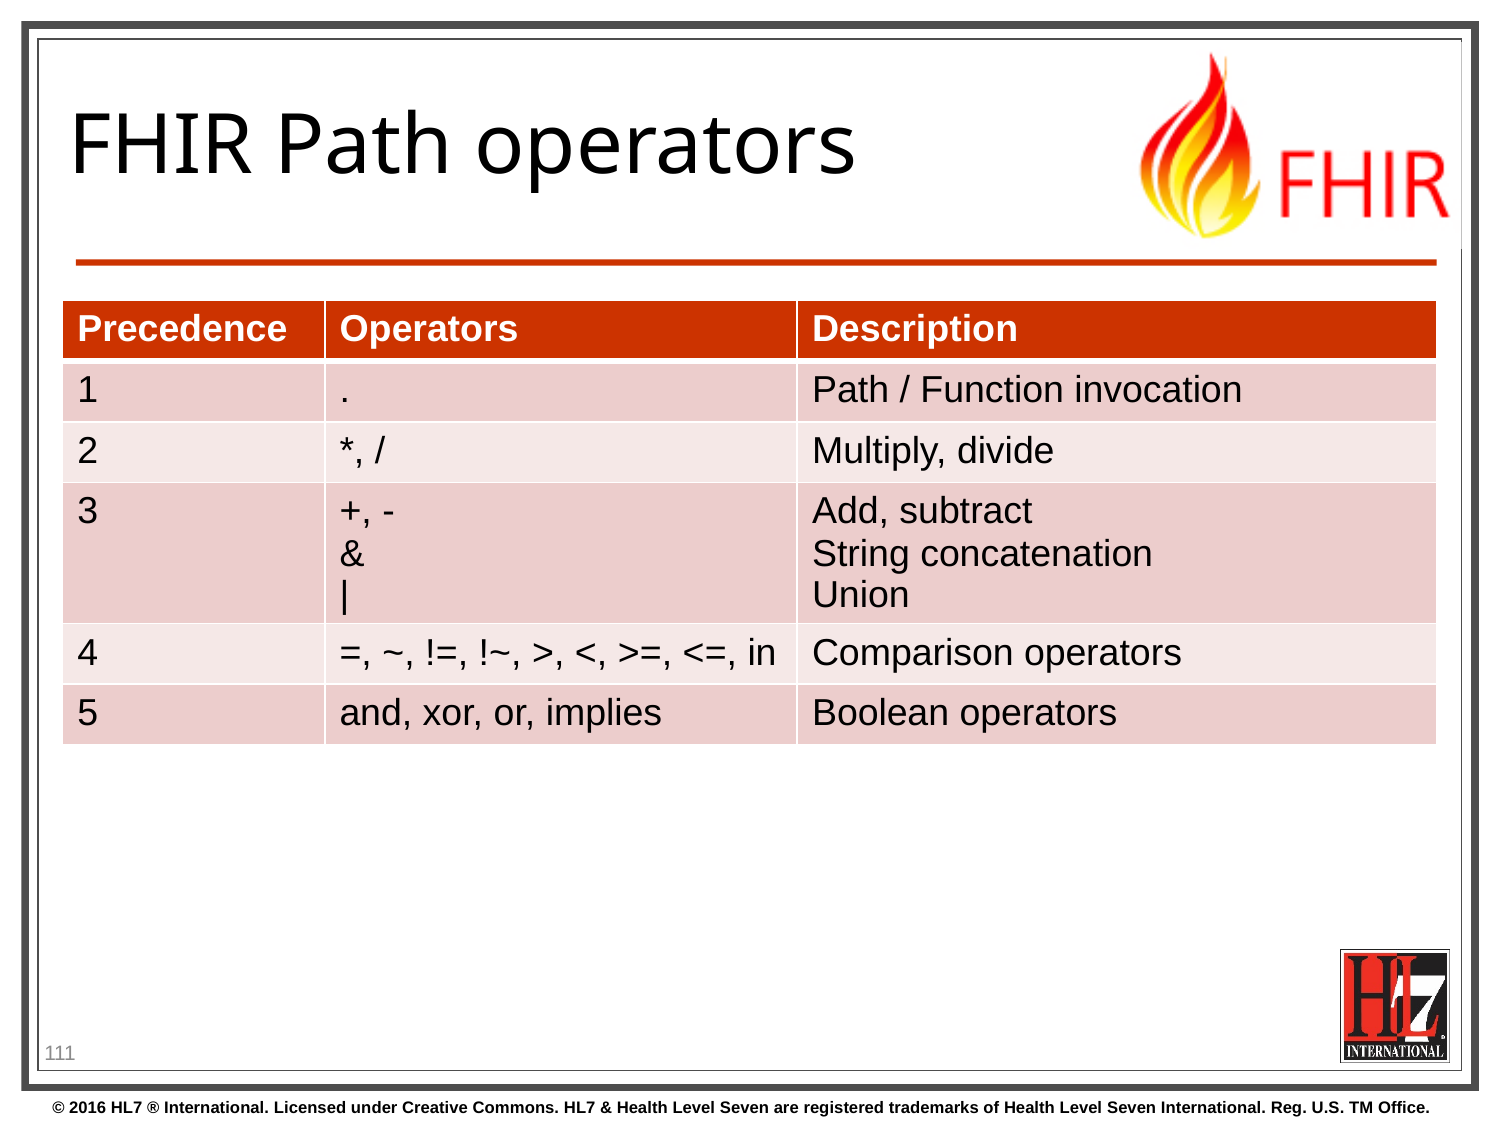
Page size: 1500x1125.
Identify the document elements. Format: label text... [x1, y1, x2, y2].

table_cell =, ~, !=, !~, >, <, >=, <=, in [326, 624, 796, 683]
table_cell and, xor, or, implies [326, 685, 796, 744]
table_header Precedence [63, 301, 324, 358]
table_cell . [326, 364, 796, 421]
table_cell 4 [63, 624, 324, 683]
table_cell Add, subtract String concatenation Union [798, 483, 1436, 623]
slide_number 111 [29, 1034, 148, 1071]
table_cell Boolean operators [798, 685, 1436, 744]
table_cell Path / Function invocation [798, 364, 1436, 421]
title FHIR Path operators [53, 54, 1128, 244]
picture [1128, 42, 1462, 249]
table_cell +, - & | [326, 483, 796, 623]
table_header Operators [326, 301, 796, 358]
picture [1340, 949, 1450, 1063]
table_cell *, / [326, 423, 796, 482]
table_cell Comparison operators [798, 624, 1436, 683]
table_header Description [798, 301, 1436, 358]
table_cell 2 [63, 423, 324, 482]
table_cell 5 [63, 685, 324, 744]
table_cell 1 [63, 364, 324, 421]
table_cell Multiply, divide [798, 423, 1436, 482]
table_cell 3 [63, 483, 324, 623]
